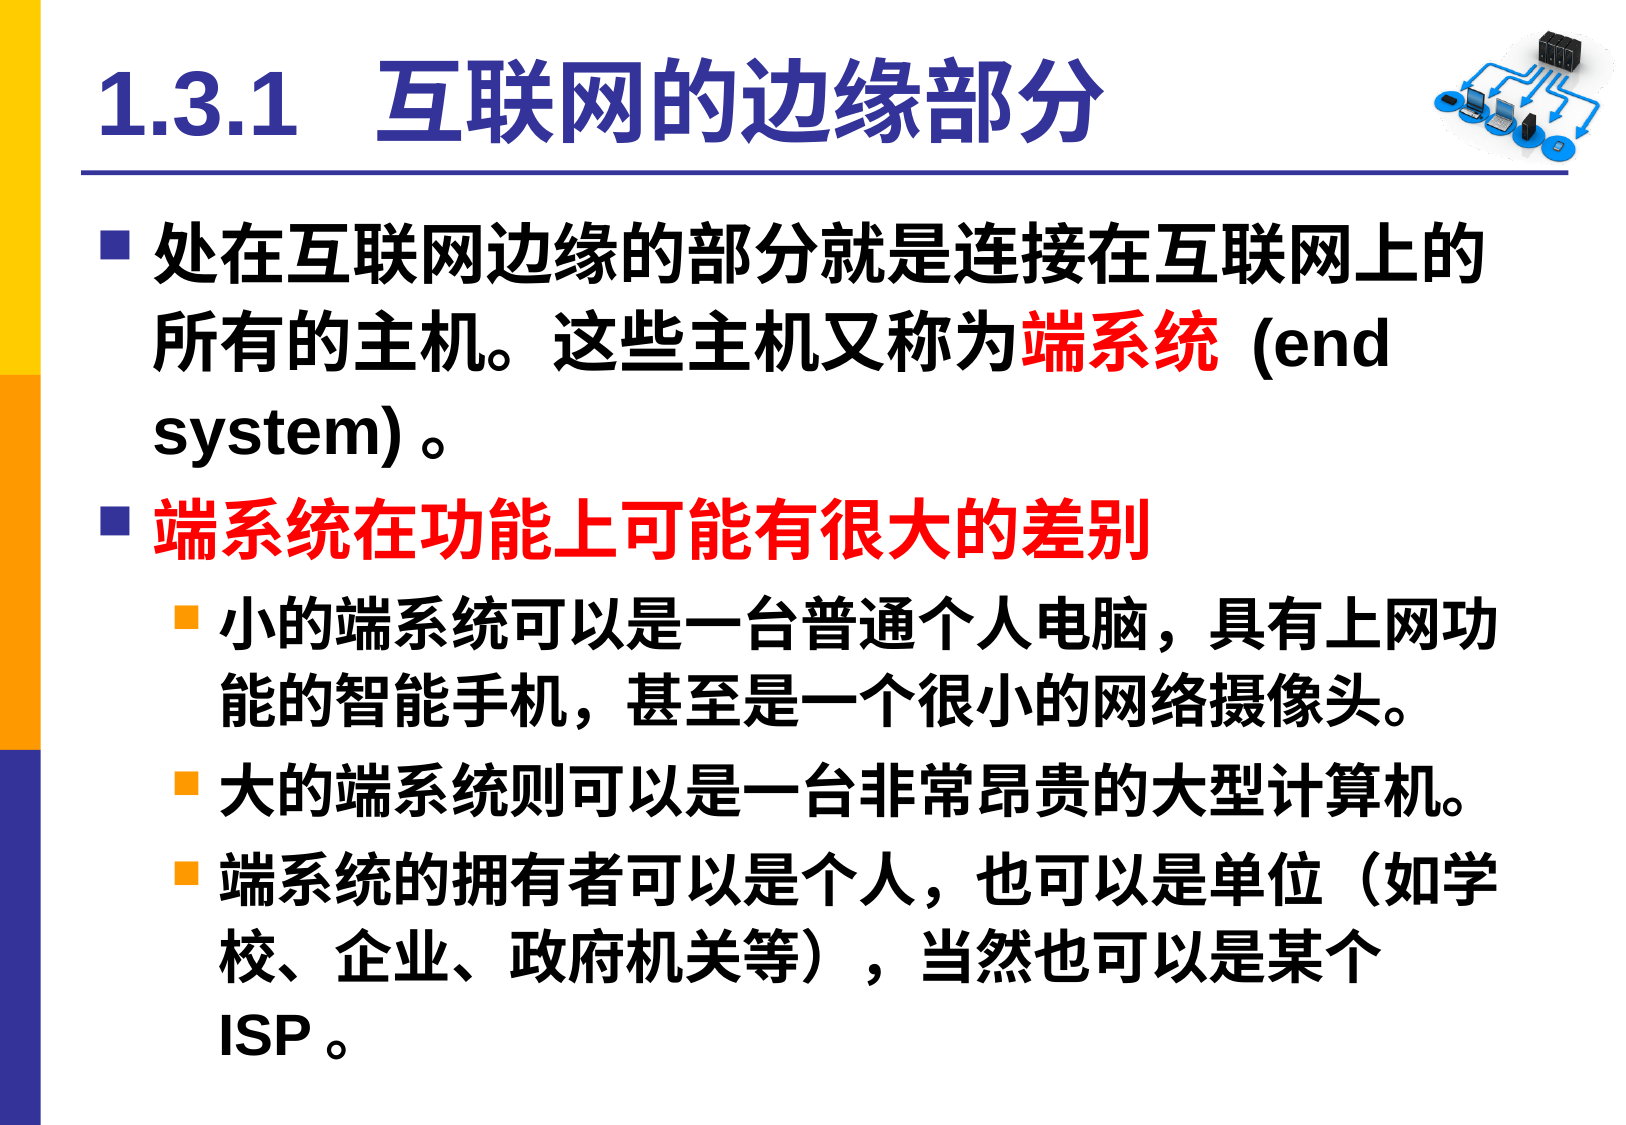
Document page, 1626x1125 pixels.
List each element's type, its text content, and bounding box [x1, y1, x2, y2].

title 1.3.1 互联网的边缘部分 [81, 30, 1569, 161]
list 处在互联网边缘的部分就是连接在互联网上的所有的主机。这些主机又称为端系统 (end system)。 端系统在功能上可能有很大的差别 小的端系统可以是一台普通个人电脑，具有上网功能的智能手机，甚至是一个很小的网络摄像头。 大的端系统则可以是一台非常昂贵的大型计算机。 端系统的拥有者可以是个人，也可以是单位（如学校、企业、政府机关等），当然也可以是某个 ISP。 [81, 196, 1569, 1006]
picture [1431, 30, 1616, 165]
